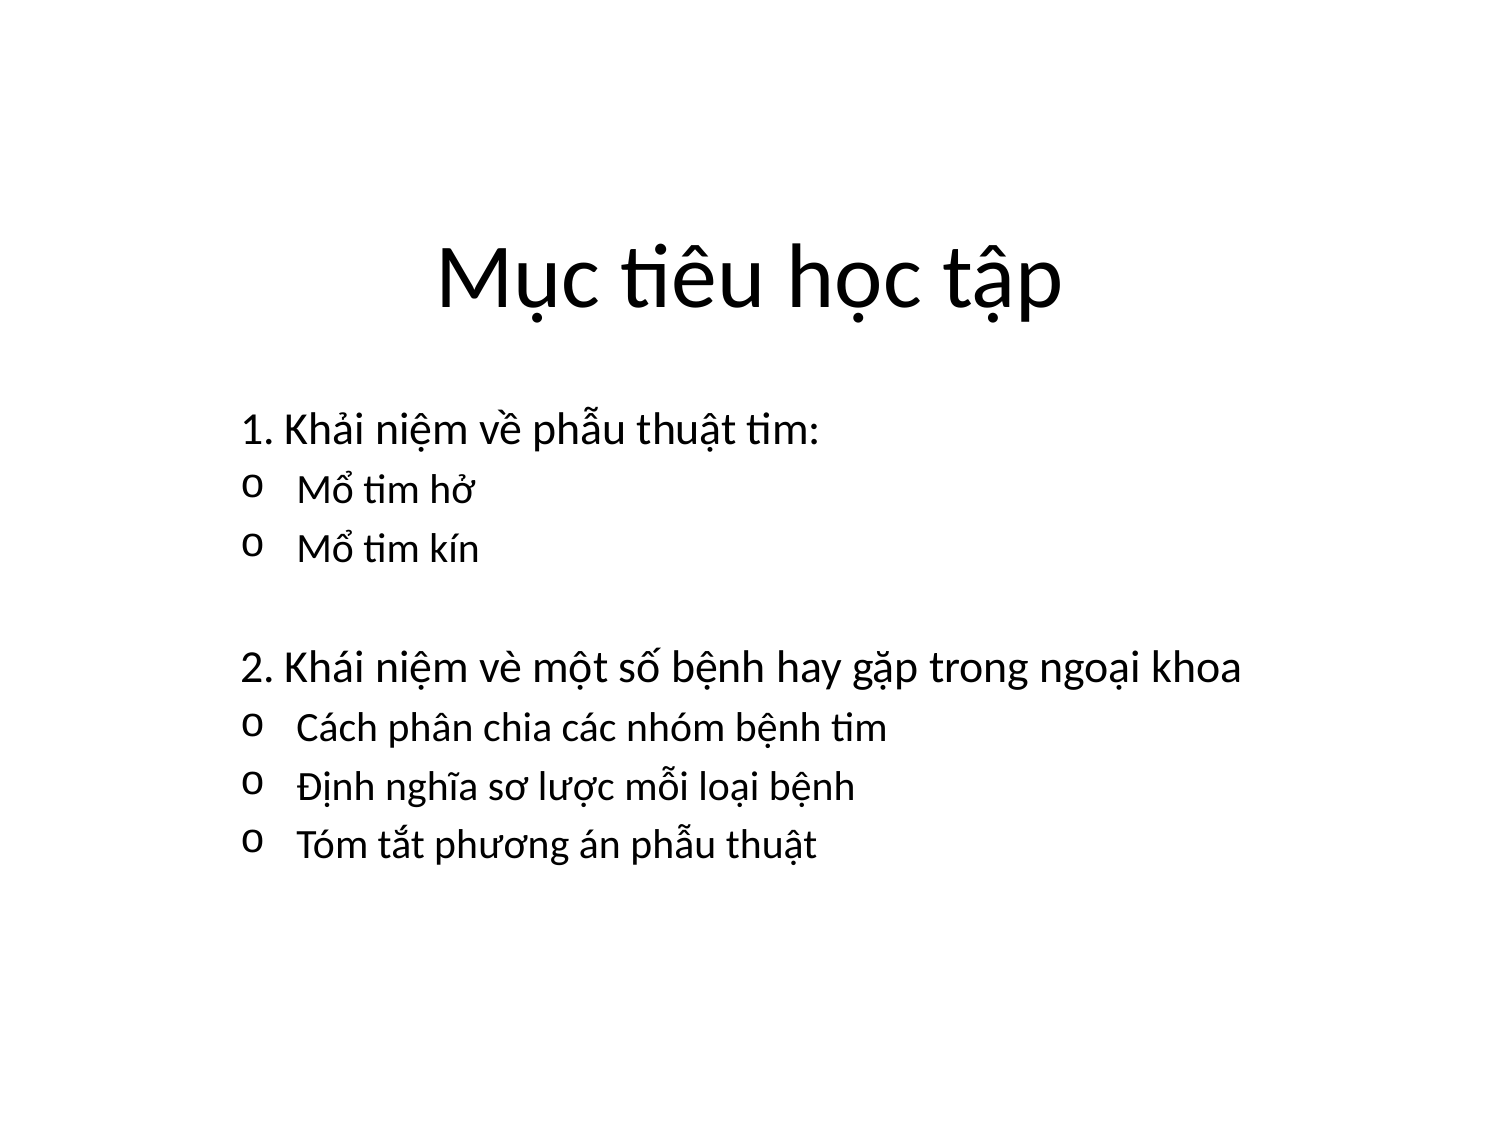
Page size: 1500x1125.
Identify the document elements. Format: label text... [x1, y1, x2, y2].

title Mục tiêu học tập [112, 149, 1388, 392]
subtitle 1. Khải niệm về phẫu thuật tim: Mổ tim hở Mổ tim kín 2. Khái niệm vè một số bệnh hay gặp trong ngoại khoa Cách phân chia các nhóm bệnh tim Định nghĩa sơ lược mỗi loại bệnh Tóm tắt phương án phẫu thuật [225, 391, 1275, 925]
